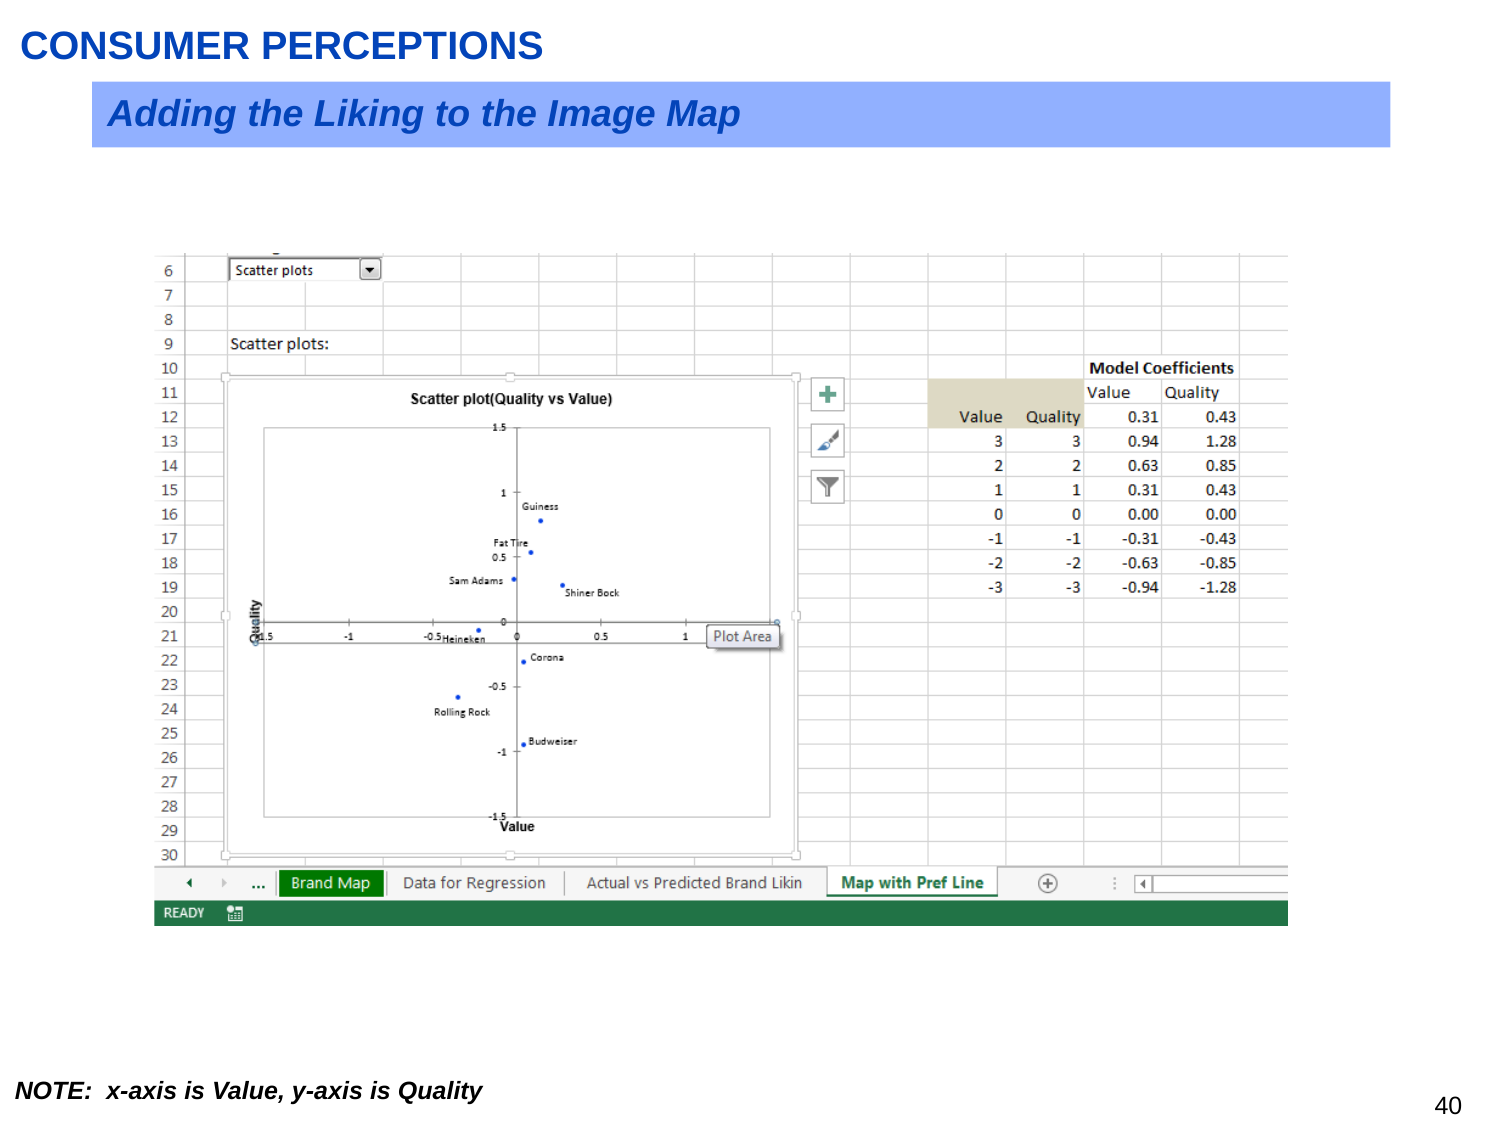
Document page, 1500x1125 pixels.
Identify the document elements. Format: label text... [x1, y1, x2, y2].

title CONSUMER PERCEPTIONS [19, 19, 1463, 68]
slide_number 39 [1149, 1089, 1463, 1121]
text_box NOTE: x-axis is Value, y-axis is Quality [0, 1067, 870, 1112]
text_box Adding the Liking to the Image Map [92, 81, 1391, 148]
picture [154, 253, 1289, 926]
